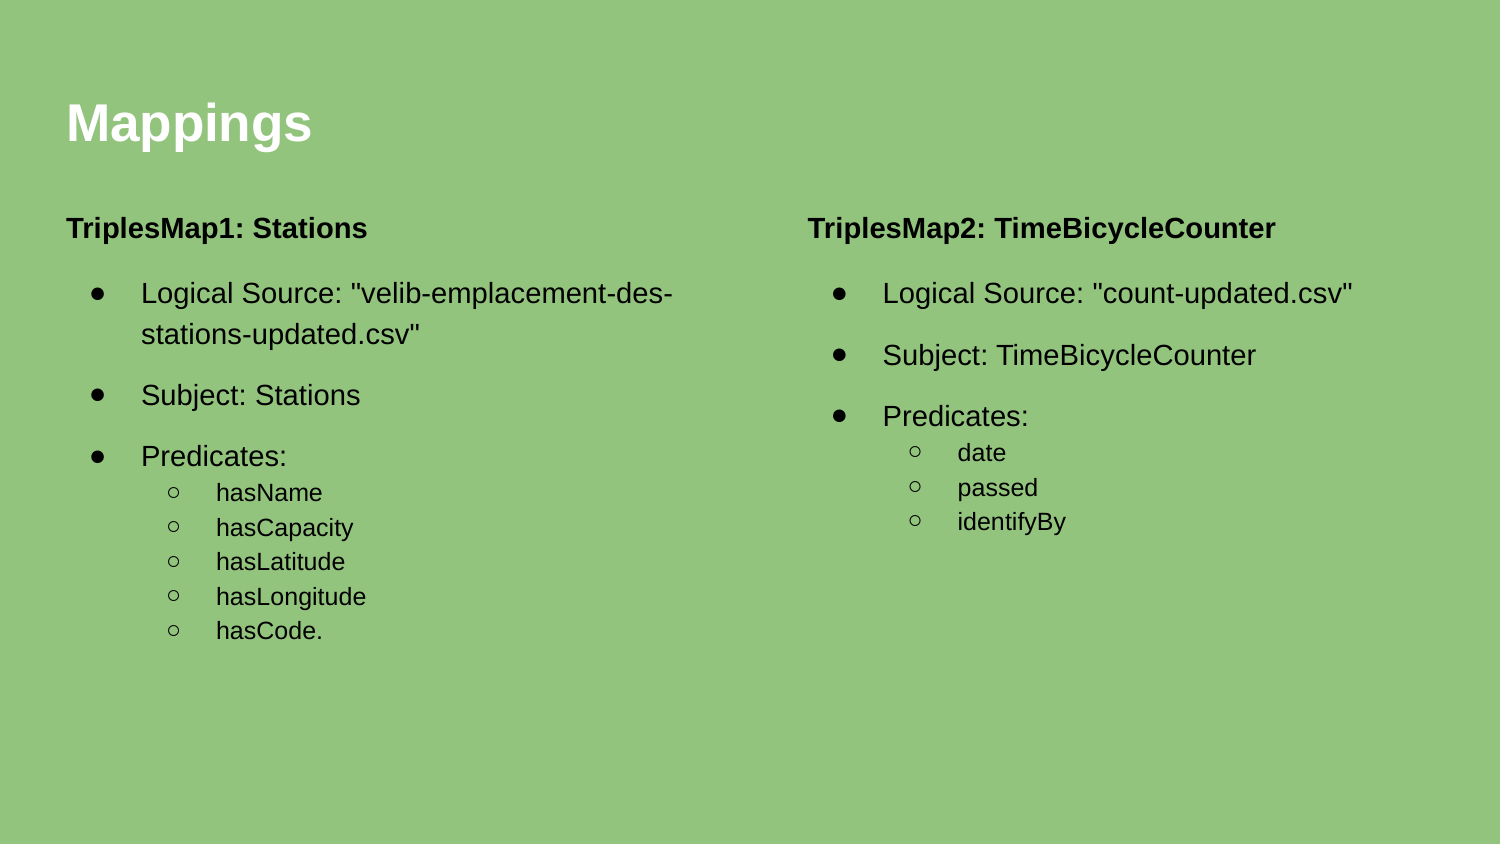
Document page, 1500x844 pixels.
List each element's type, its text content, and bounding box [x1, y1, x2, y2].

list TriplesMap1: Stations Logical Source: "velib-emplacement-des-stations-updated.csv" Subject: Stations Predicates: hasName hasCapacity hasLatitude hasLongitude hasCode. [51, 189, 708, 750]
list TriplesMap2: TimeBicycleCounter Logical Source: "count-updated.csv" Subject: TimeBicycleCounter Predicates: date passed identifyBy [792, 189, 1449, 750]
title Mappings [51, 72, 1449, 167]
